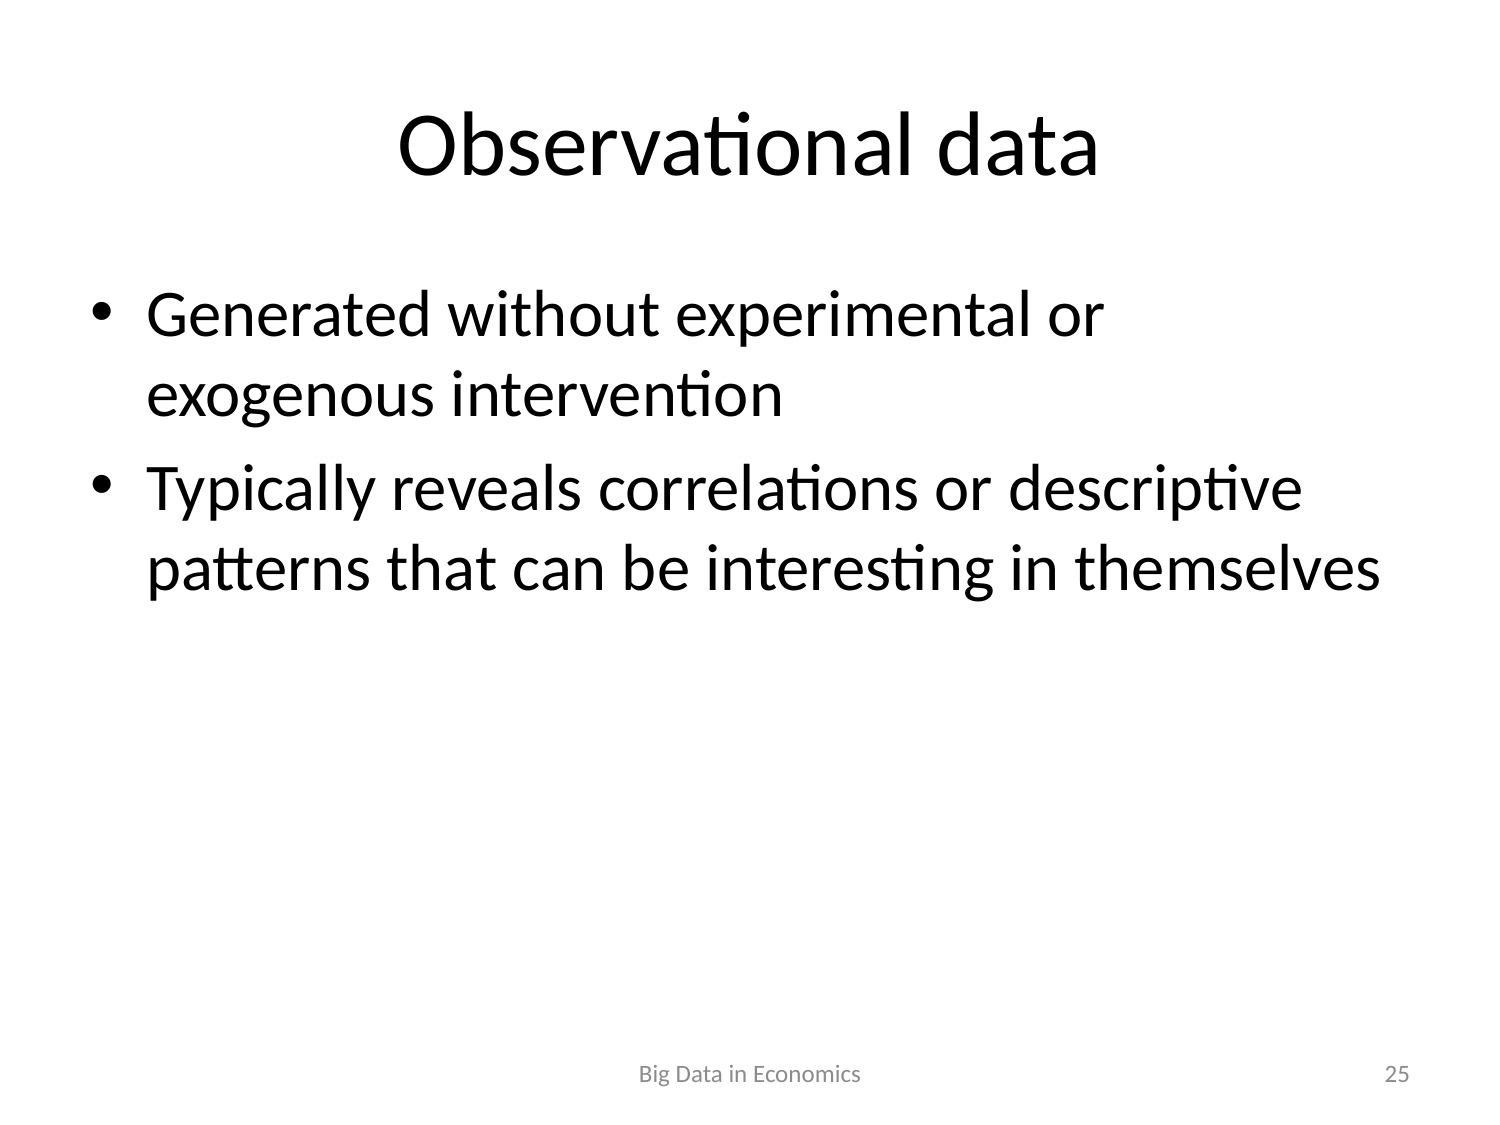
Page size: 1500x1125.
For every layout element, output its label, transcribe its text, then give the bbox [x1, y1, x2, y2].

slide_number 25 [1074, 1042, 1425, 1103]
footer Big Data in Economics [512, 1042, 988, 1103]
list Generated without experimental or exogenous intervention Typically reveals correlations or descriptive patterns that can be interesting in themselves [75, 262, 1425, 1005]
title Observational data [75, 45, 1425, 233]
